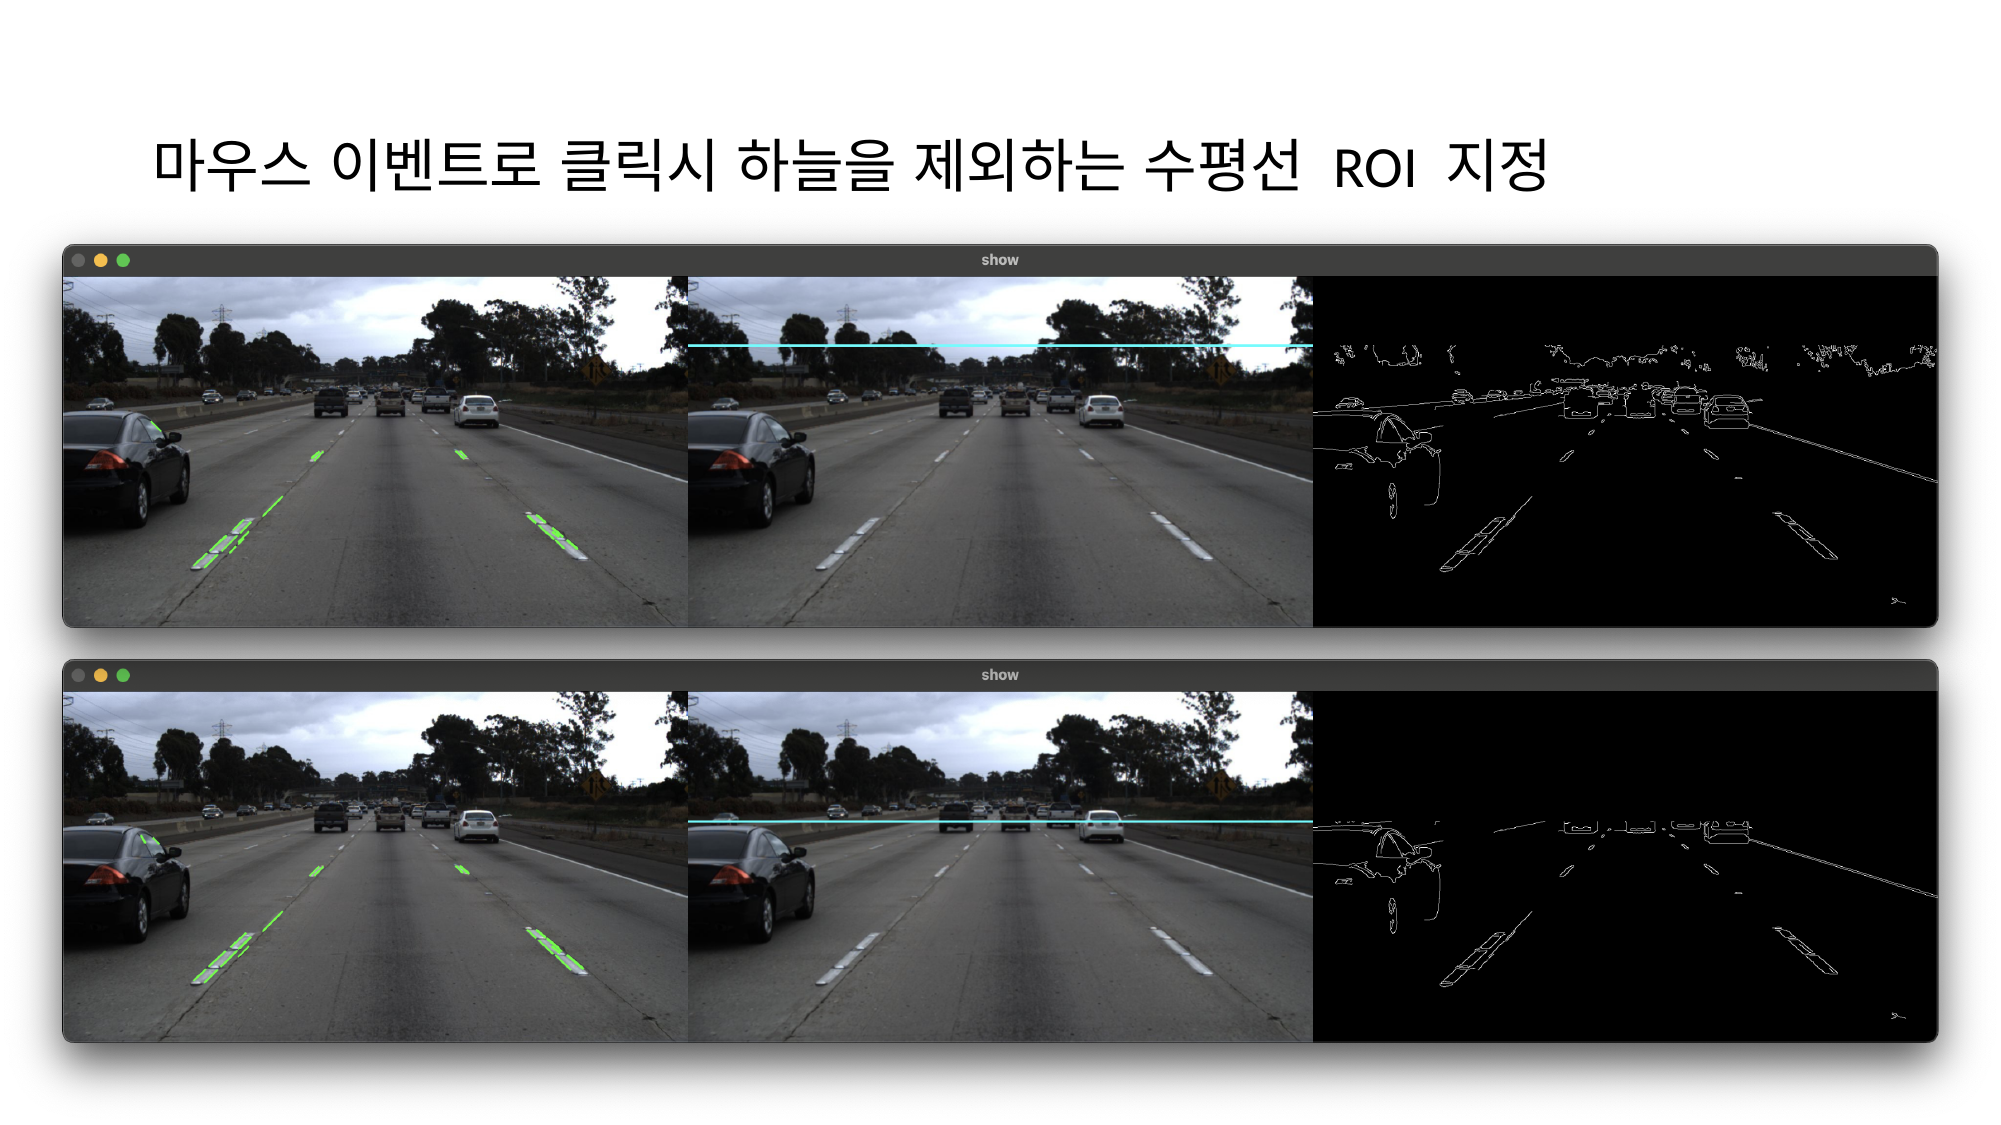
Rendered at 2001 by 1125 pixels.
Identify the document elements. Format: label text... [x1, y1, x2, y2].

title 마우스 이벤트로 클릭시 하늘을 제외하는 수평선 ROI 지정 [137, 59, 1863, 202]
picture [0, 202, 2000, 710]
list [0, 710, 2000, 1125]
